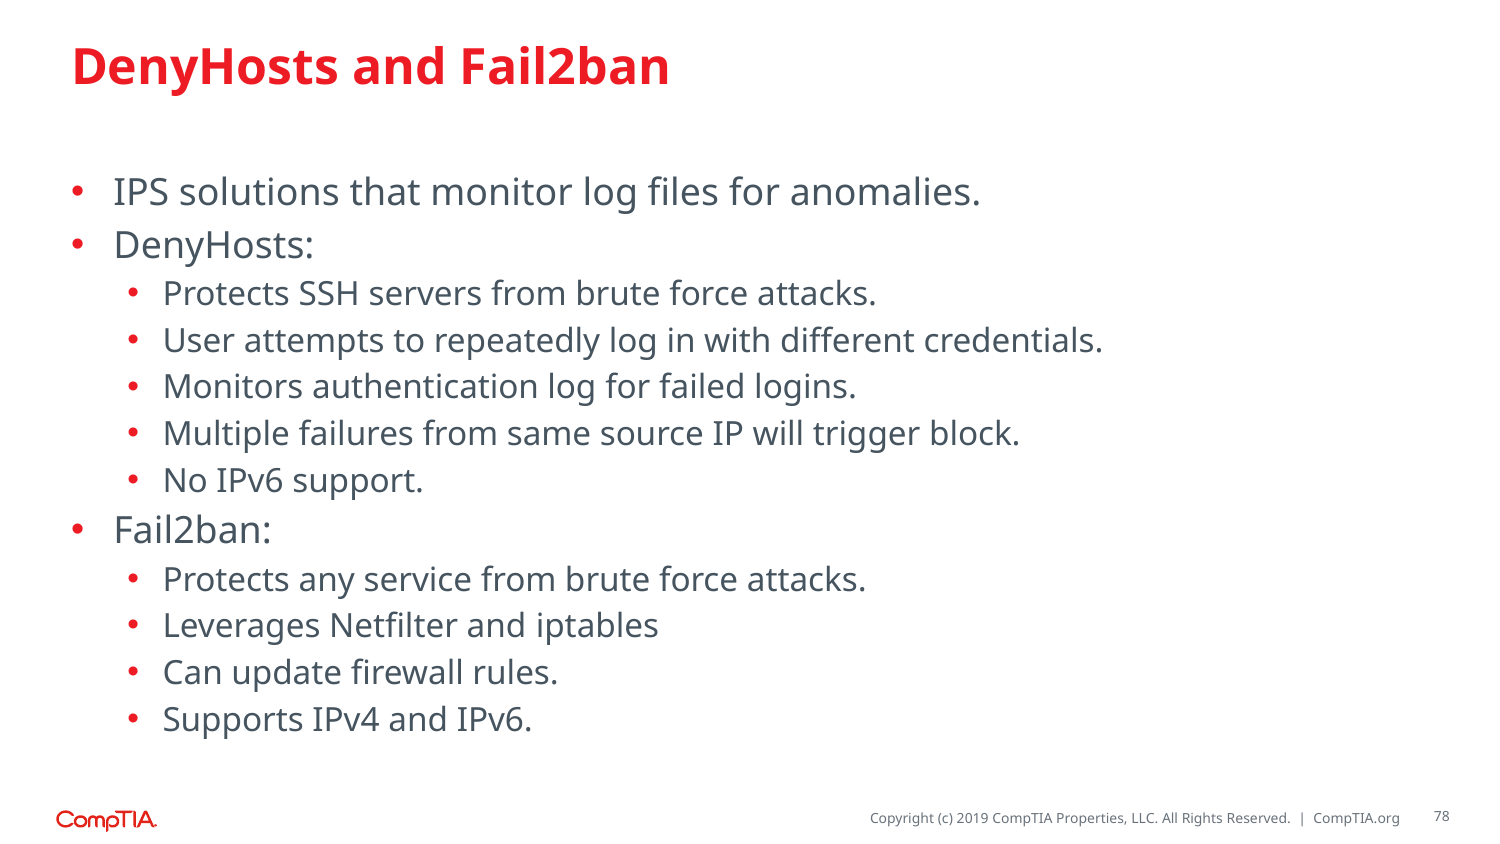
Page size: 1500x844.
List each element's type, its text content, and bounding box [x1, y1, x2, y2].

slide_number 78 [1407, 800, 1450, 835]
title DenyHosts and Fail2ban [56, 12, 1444, 117]
list IPS solutions that monitor log files for anomalies. DenyHosts: Protects SSH servers from brute force attacks. User attempts to repeatedly log in with different credentials. Monitors authentication log for failed logins. Multiple failures from same source IP will trigger block. No IPv6 support. Fail2ban: Protects any service from brute force attacks. Leverages Netfilter and iptables Can update firewall rules. Supports IPv4 and IPv6. [56, 160, 1444, 746]
